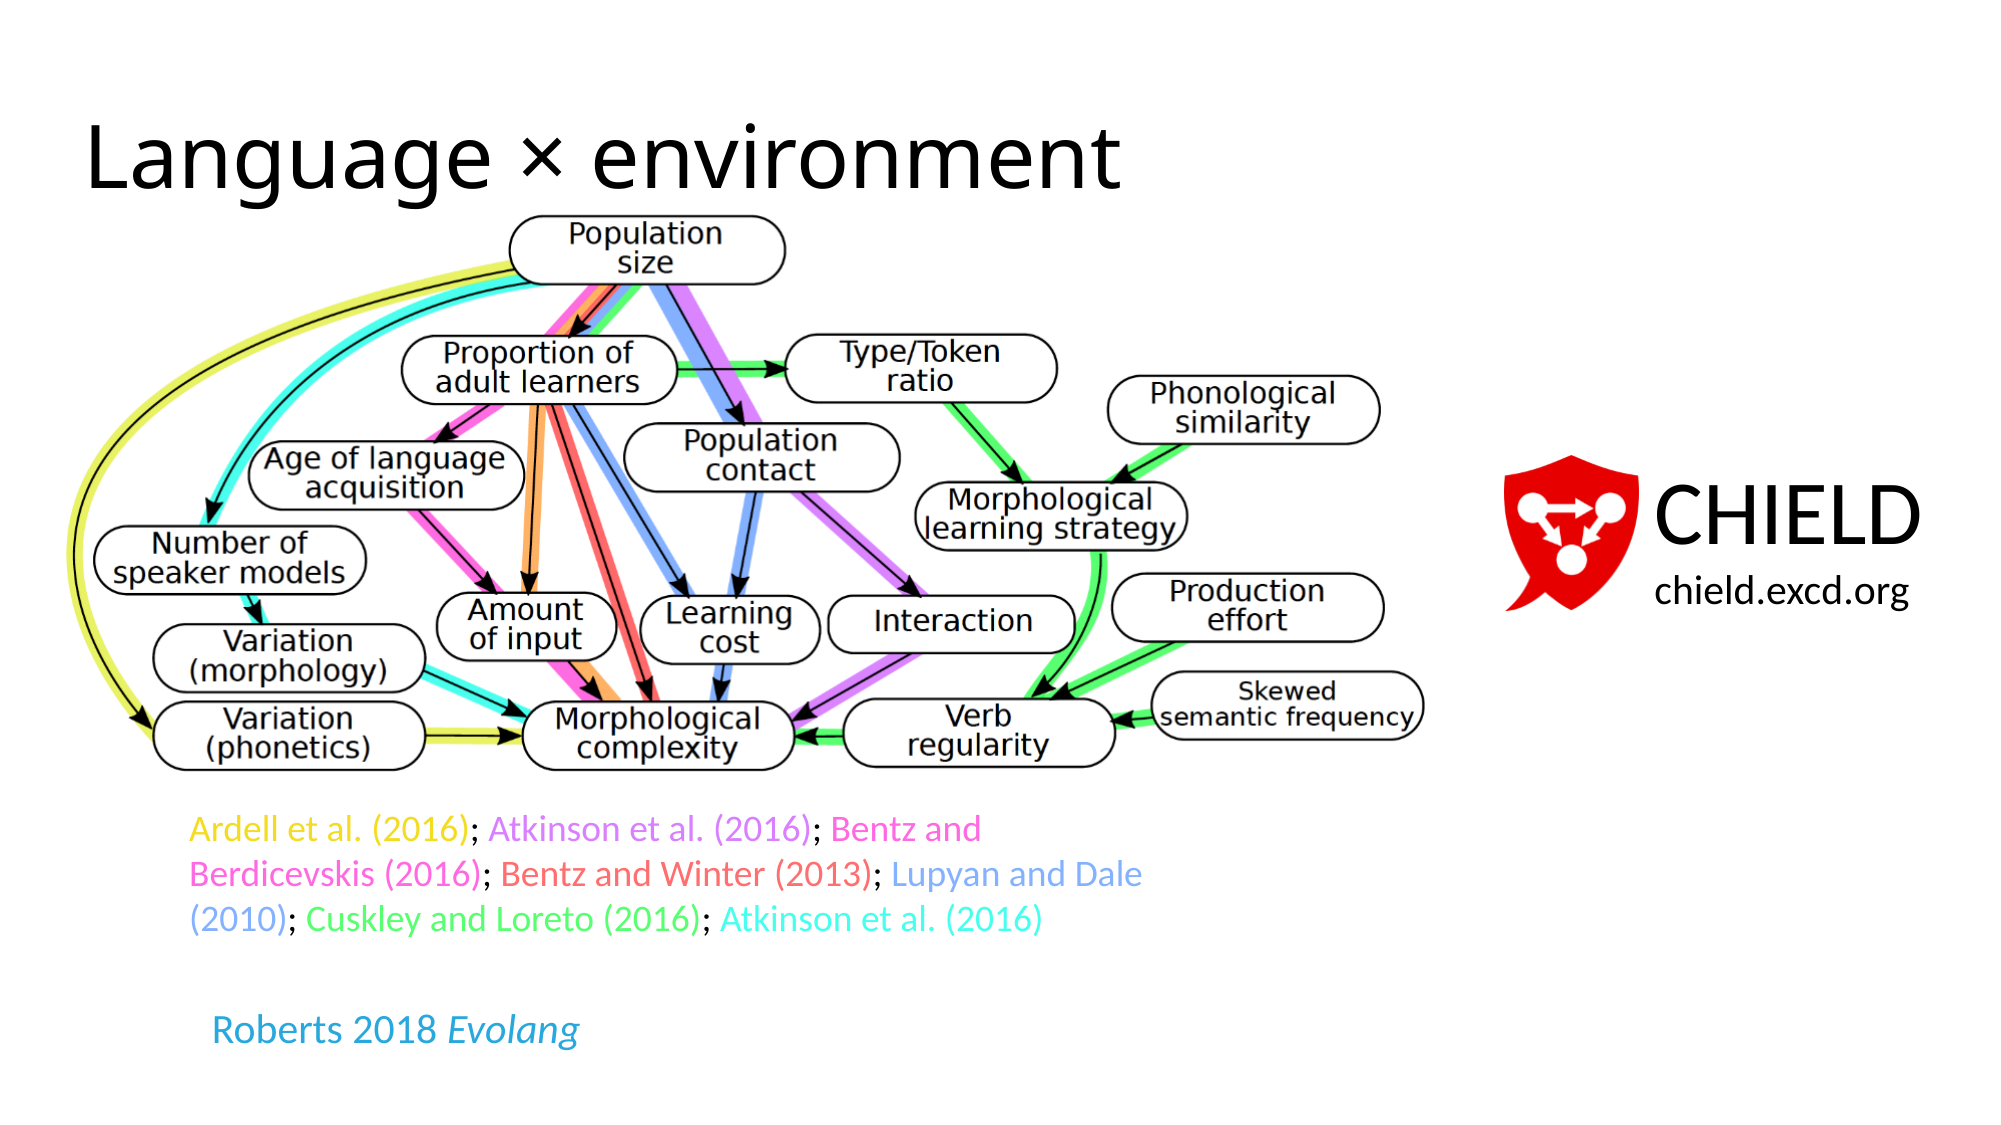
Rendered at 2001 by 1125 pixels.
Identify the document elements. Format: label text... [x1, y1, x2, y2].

text_box Ardell et al. (2016); Atkinson et al. (2016); Bentz and Berdicevskis (2016); Bentz and Winter (2013); Lupyan and Dale (2010); Cuskley and Loreto (2016); Atkinson et al. (2016) [174, 811, 1175, 947]
text_box Roberts 2018 Evolang [197, 994, 948, 1060]
title Language × environment [68, 97, 1932, 223]
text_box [1504, 445, 1940, 622]
picture [59, 178, 1450, 811]
